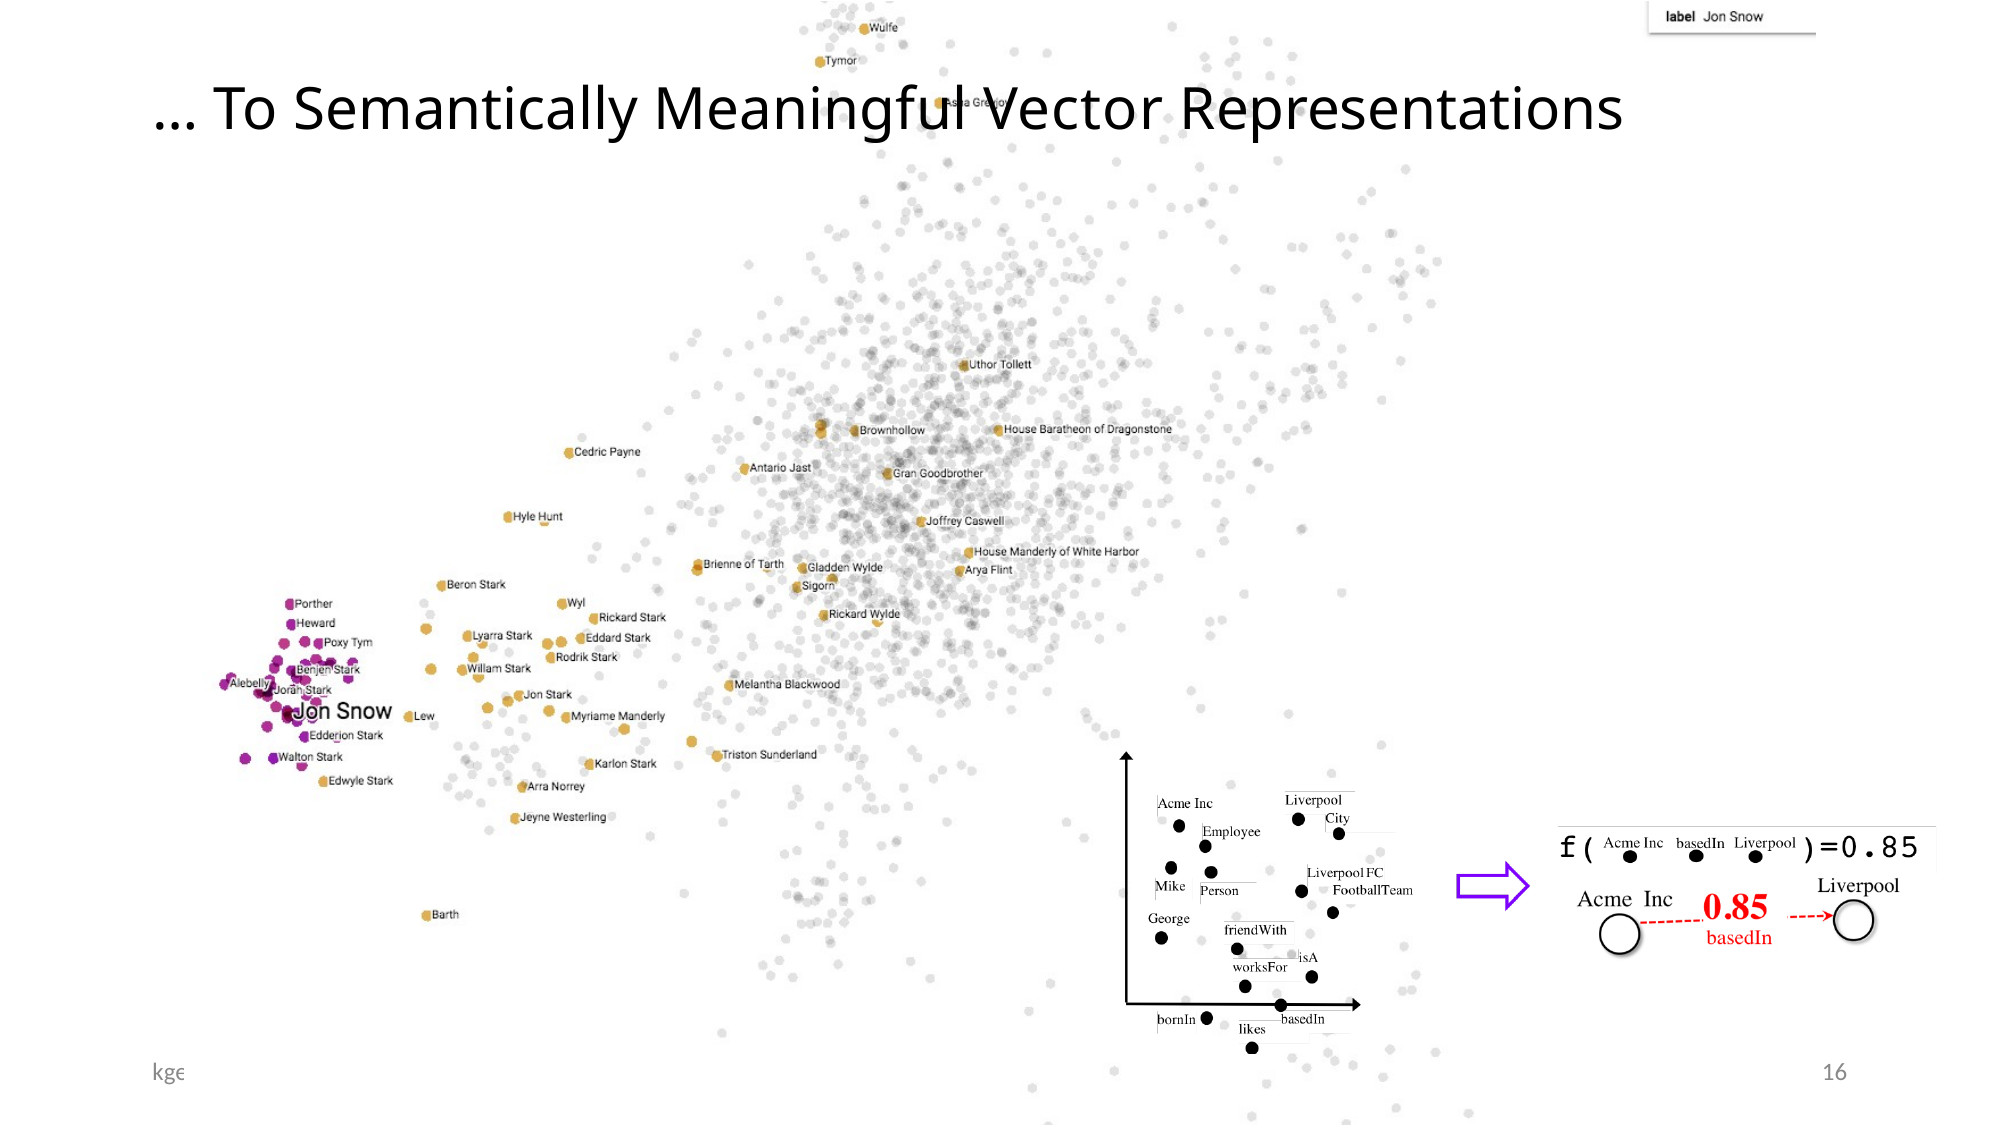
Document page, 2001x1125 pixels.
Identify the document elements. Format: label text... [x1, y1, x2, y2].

picture [184, 1, 2000, 1125]
text_box kge [150, 1053, 184, 1086]
title … To Semantically Meaningful Vector Representations [150, 10, 184, 201]
text_box 16 [1819, 1054, 1850, 1086]
